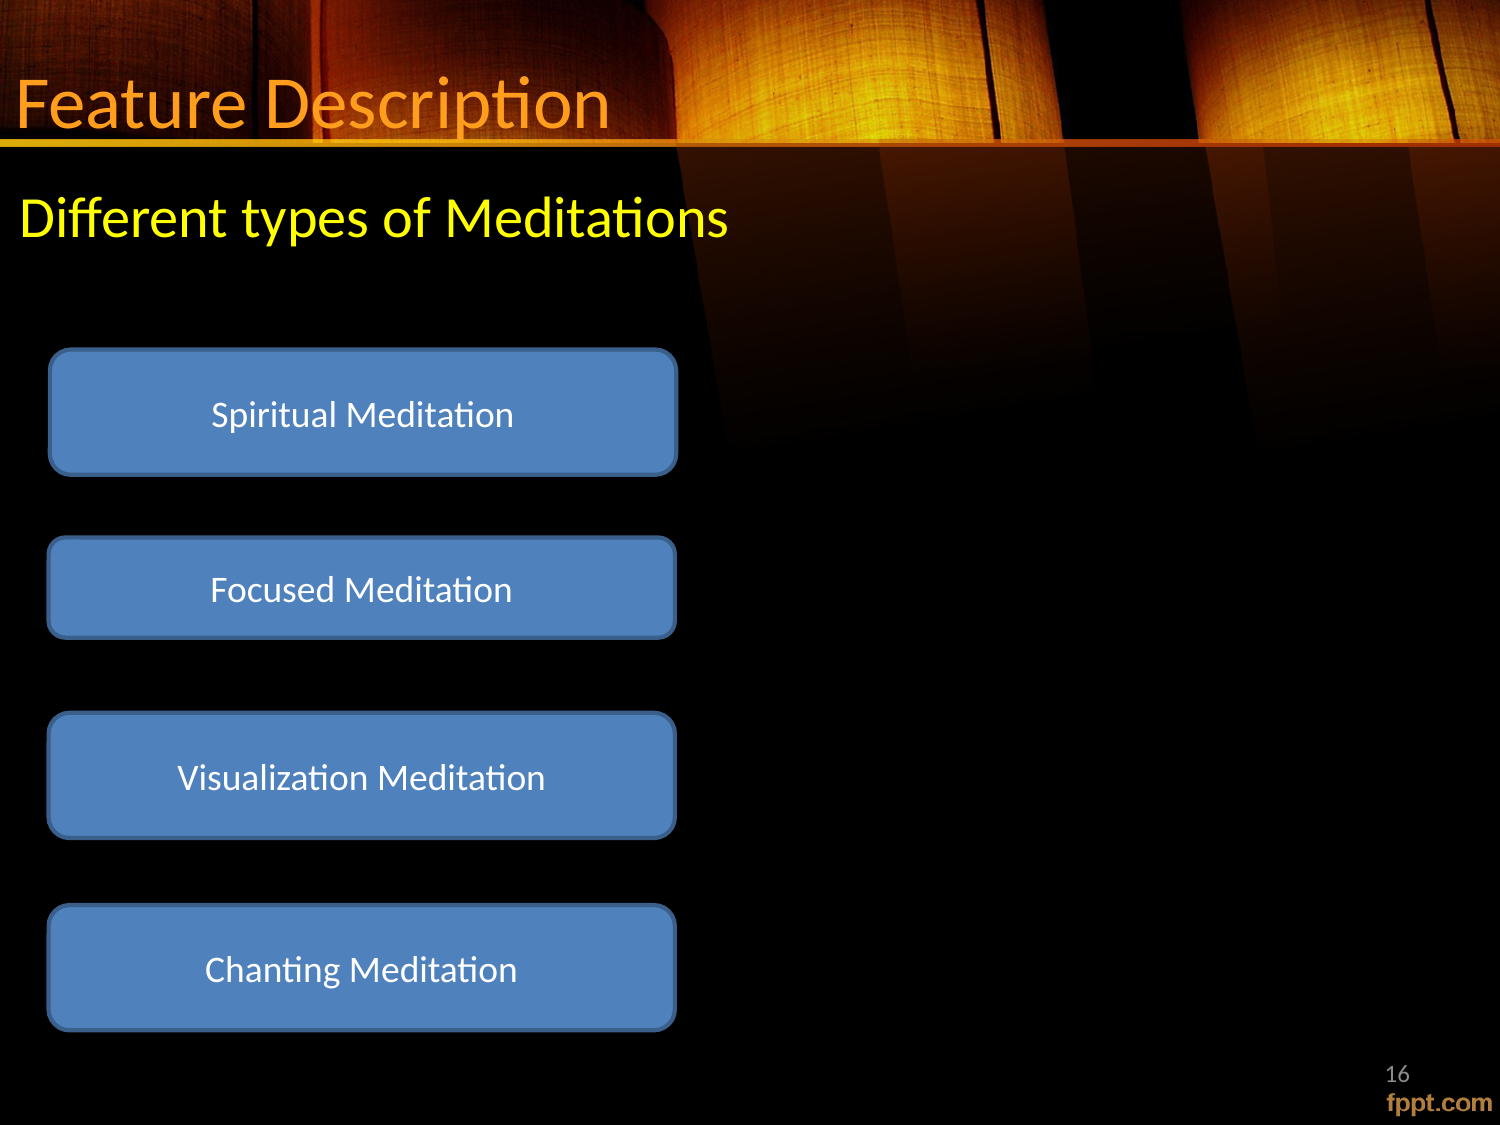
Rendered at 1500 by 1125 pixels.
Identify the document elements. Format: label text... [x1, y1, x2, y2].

text_box Chanting Meditation [46, 902, 677, 1033]
text_box Visualization Meditation [46, 710, 677, 841]
title Feature Description [0, 36, 1153, 162]
text_box Spiritual Meditation [47, 347, 679, 477]
picture [0, 0, 1500, 1125]
slide_number 16 [1074, 1042, 1425, 1103]
text_box Focused Meditation [46, 535, 677, 640]
list Different types of Meditations [4, 172, 1482, 1111]
